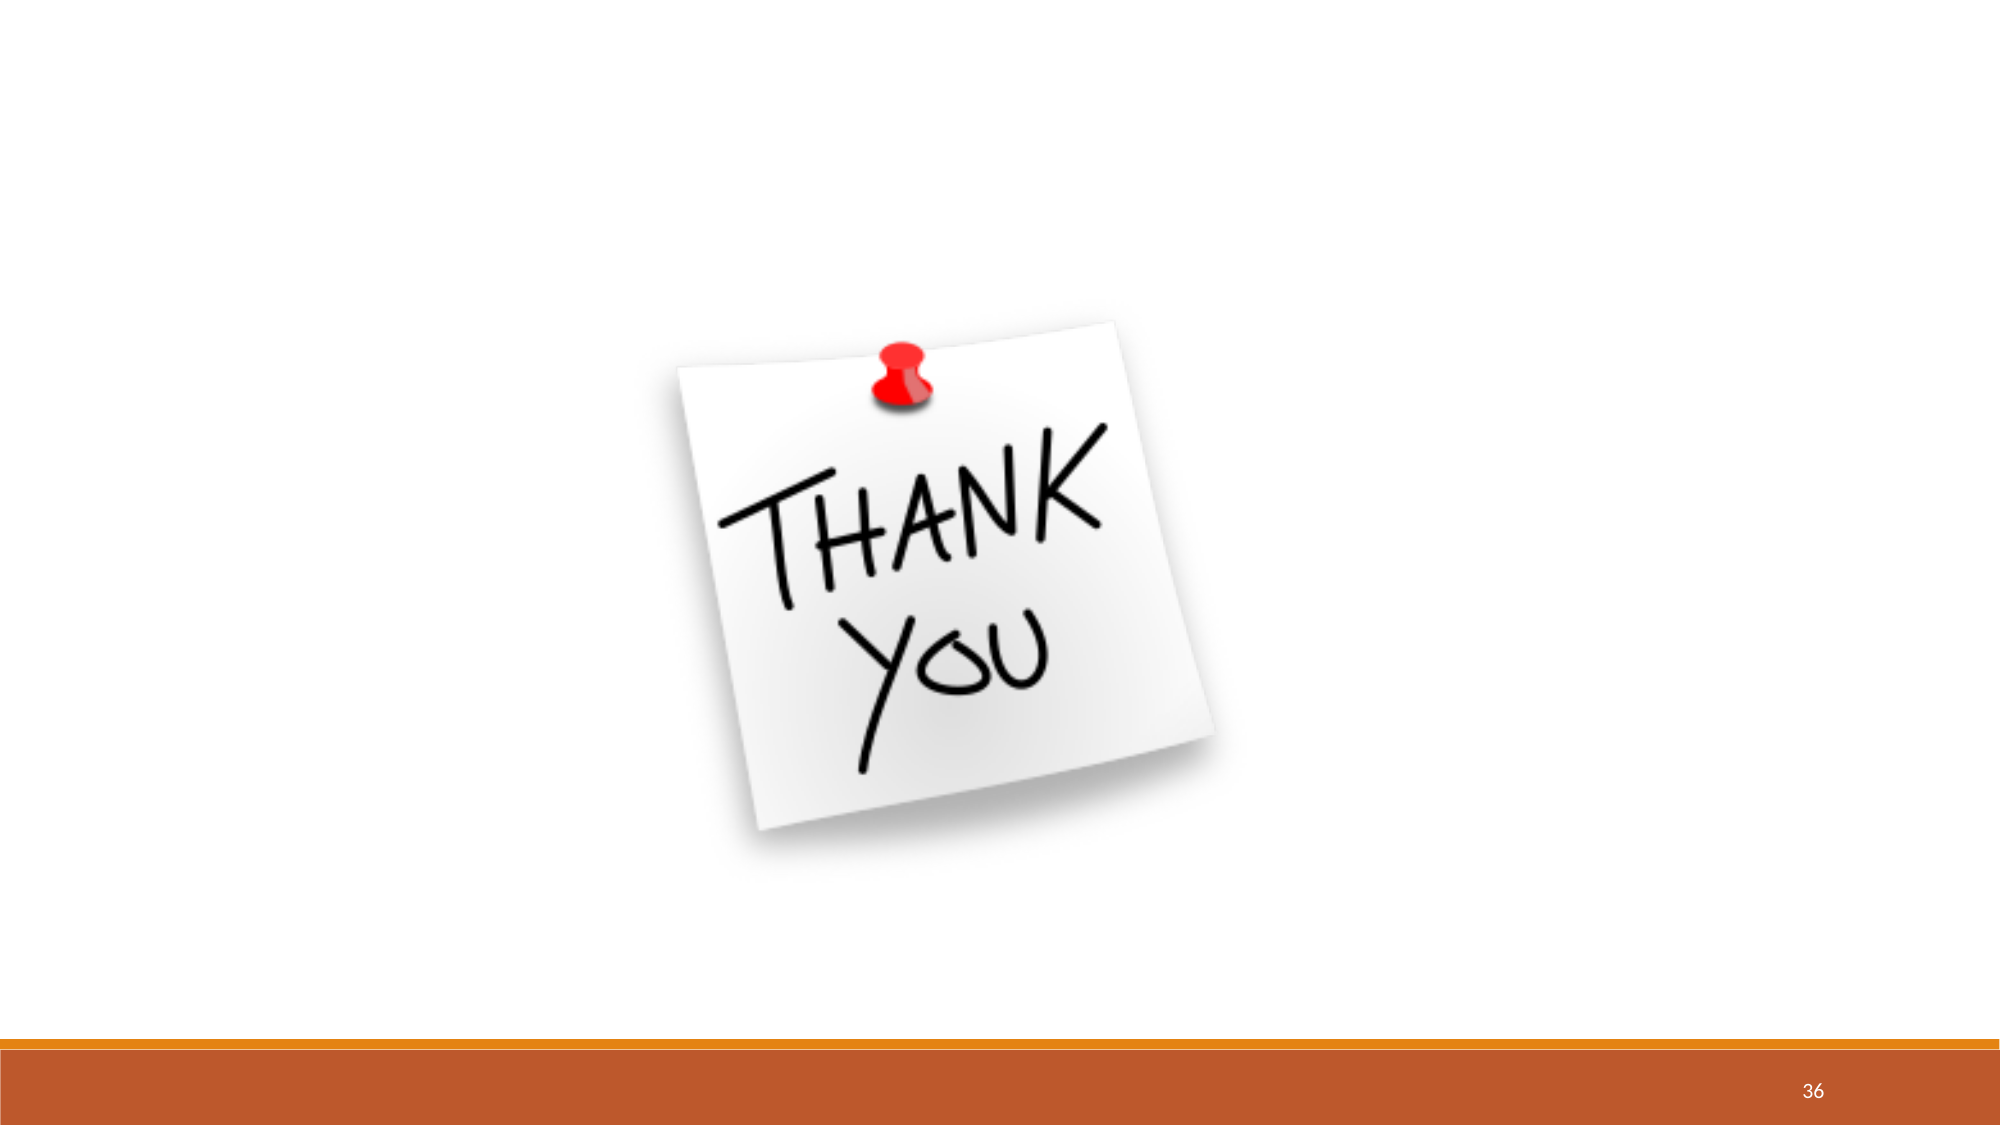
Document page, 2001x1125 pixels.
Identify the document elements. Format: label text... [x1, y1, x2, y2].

picture [621, 269, 1263, 911]
slide_number 36 [1624, 1059, 1840, 1120]
